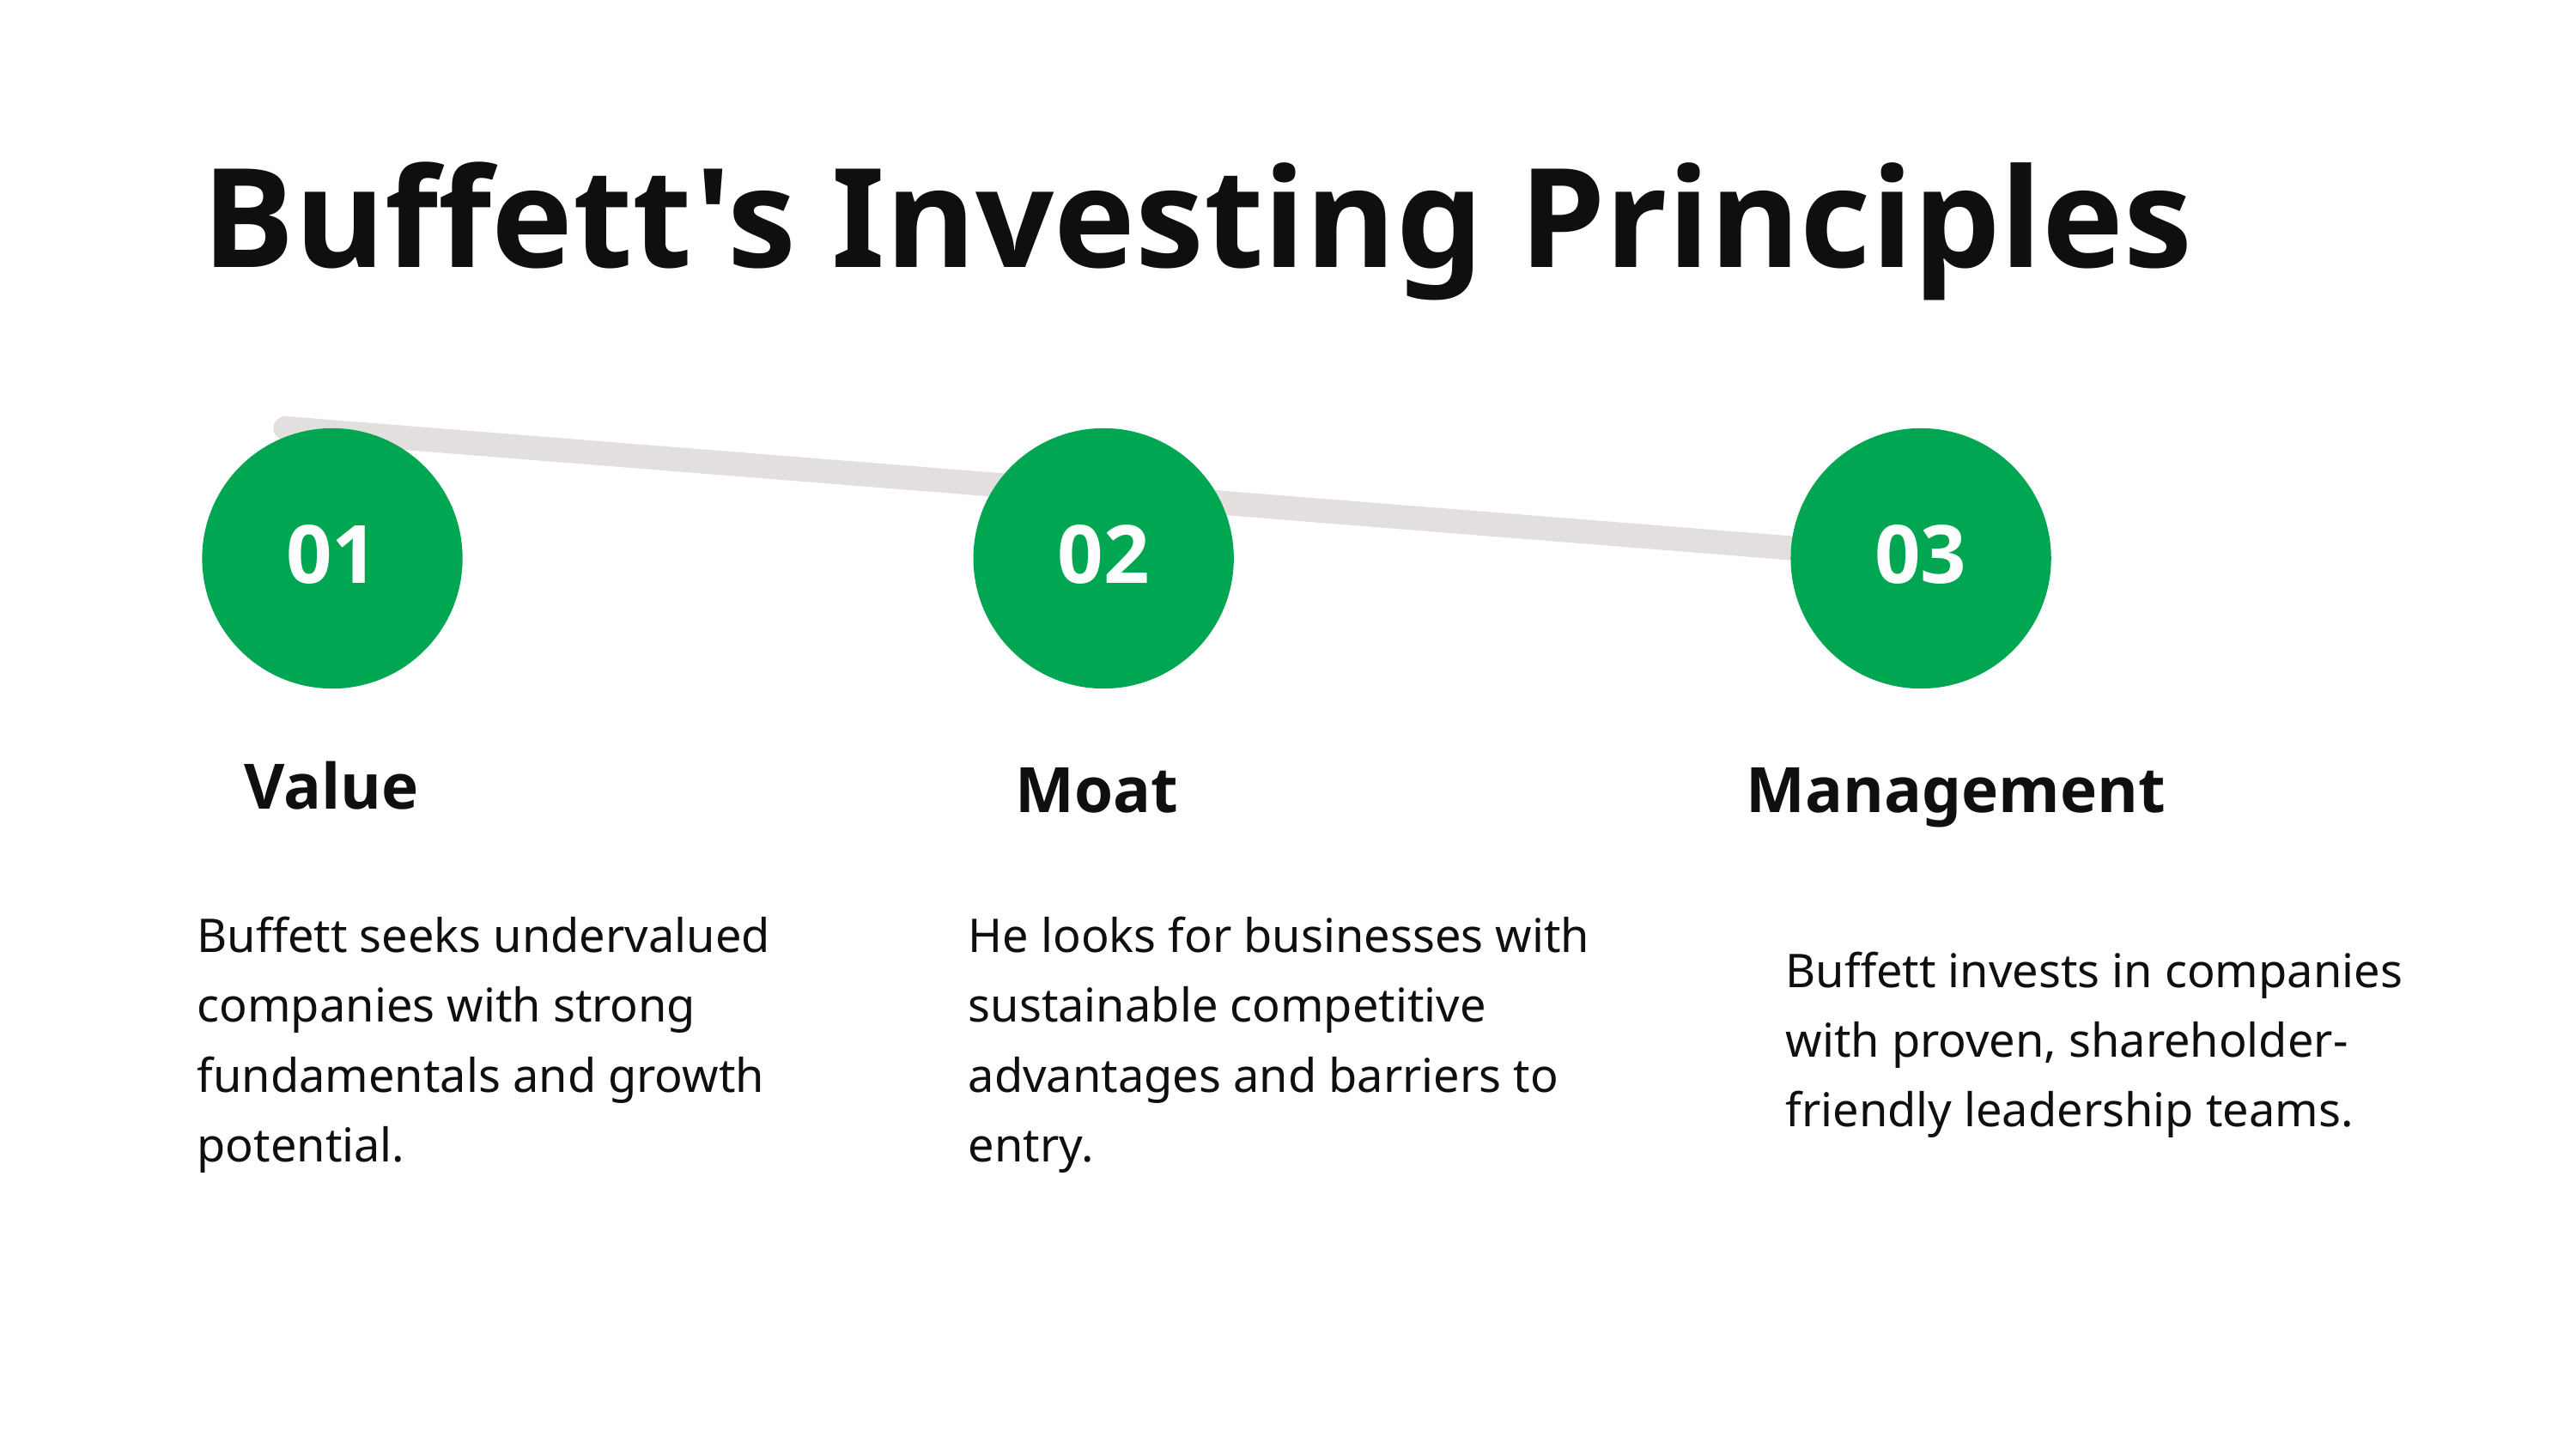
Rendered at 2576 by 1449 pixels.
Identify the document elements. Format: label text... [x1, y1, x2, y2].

text_box He looks for businesses with sustainable competitive advantages and barriers to entry. [968, 892, 1653, 1241]
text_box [973, 427, 1235, 689]
text_box Buffett seeks undervalued companies with strong fundamentals and growth potential. [197, 892, 882, 1241]
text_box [1790, 427, 2051, 689]
text_box Value [244, 740, 851, 822]
text_box Moat [1015, 743, 1746, 826]
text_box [202, 427, 463, 689]
text_box Buffett invests in companies with proven, shareholder-friendly leadership teams. [1785, 926, 2470, 1206]
text_box Management [1746, 743, 2392, 826]
text_box Buffett's Investing Principles [202, 130, 2525, 295]
